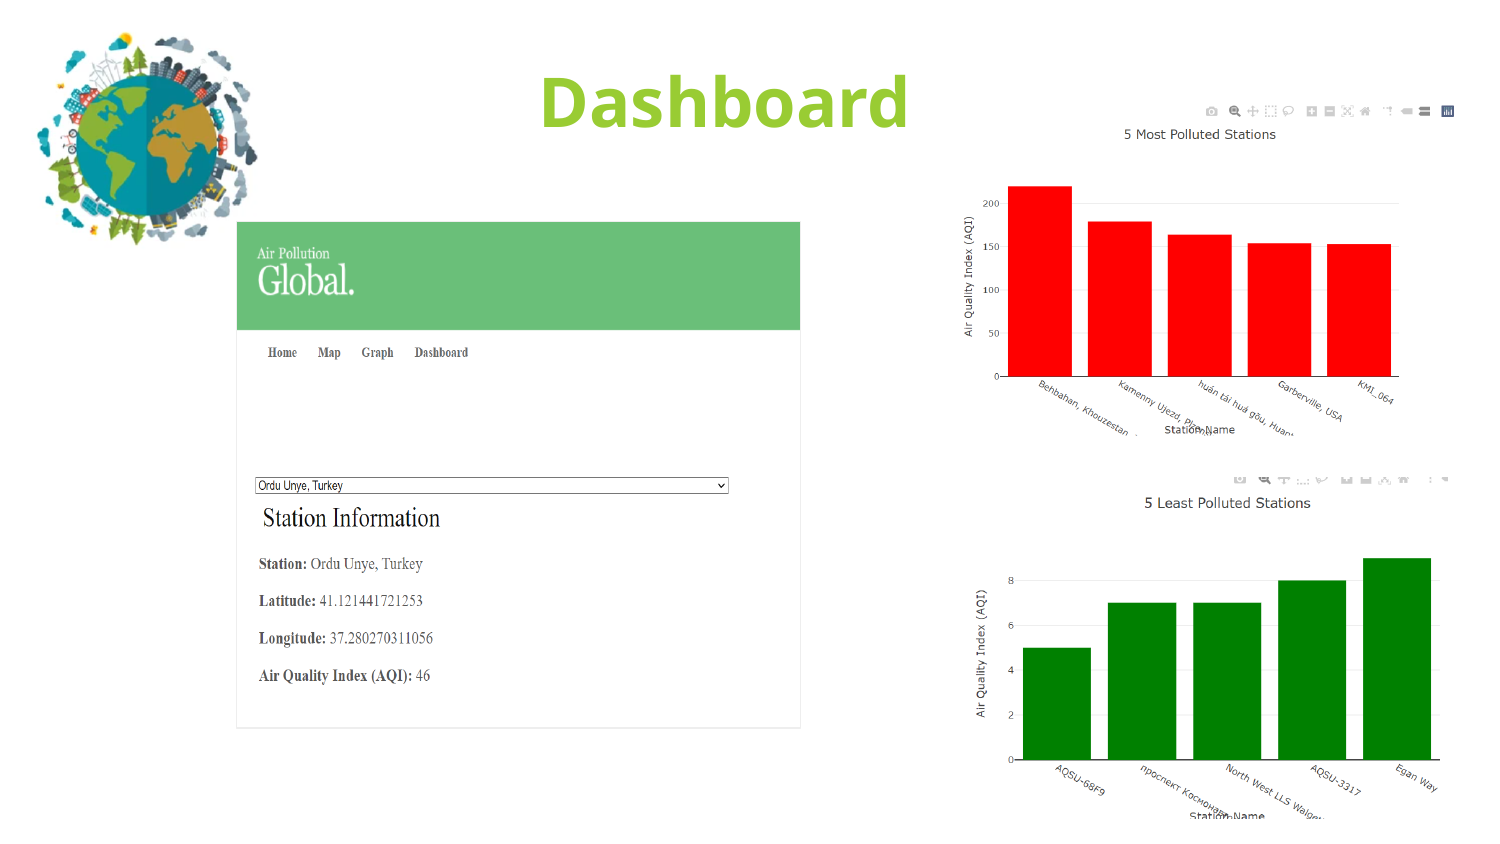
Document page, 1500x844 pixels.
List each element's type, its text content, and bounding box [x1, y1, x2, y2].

text_box Dashboard [398, 44, 1052, 174]
picture [936, 97, 1476, 453]
picture [24, 12, 801, 728]
picture [936, 477, 1448, 819]
